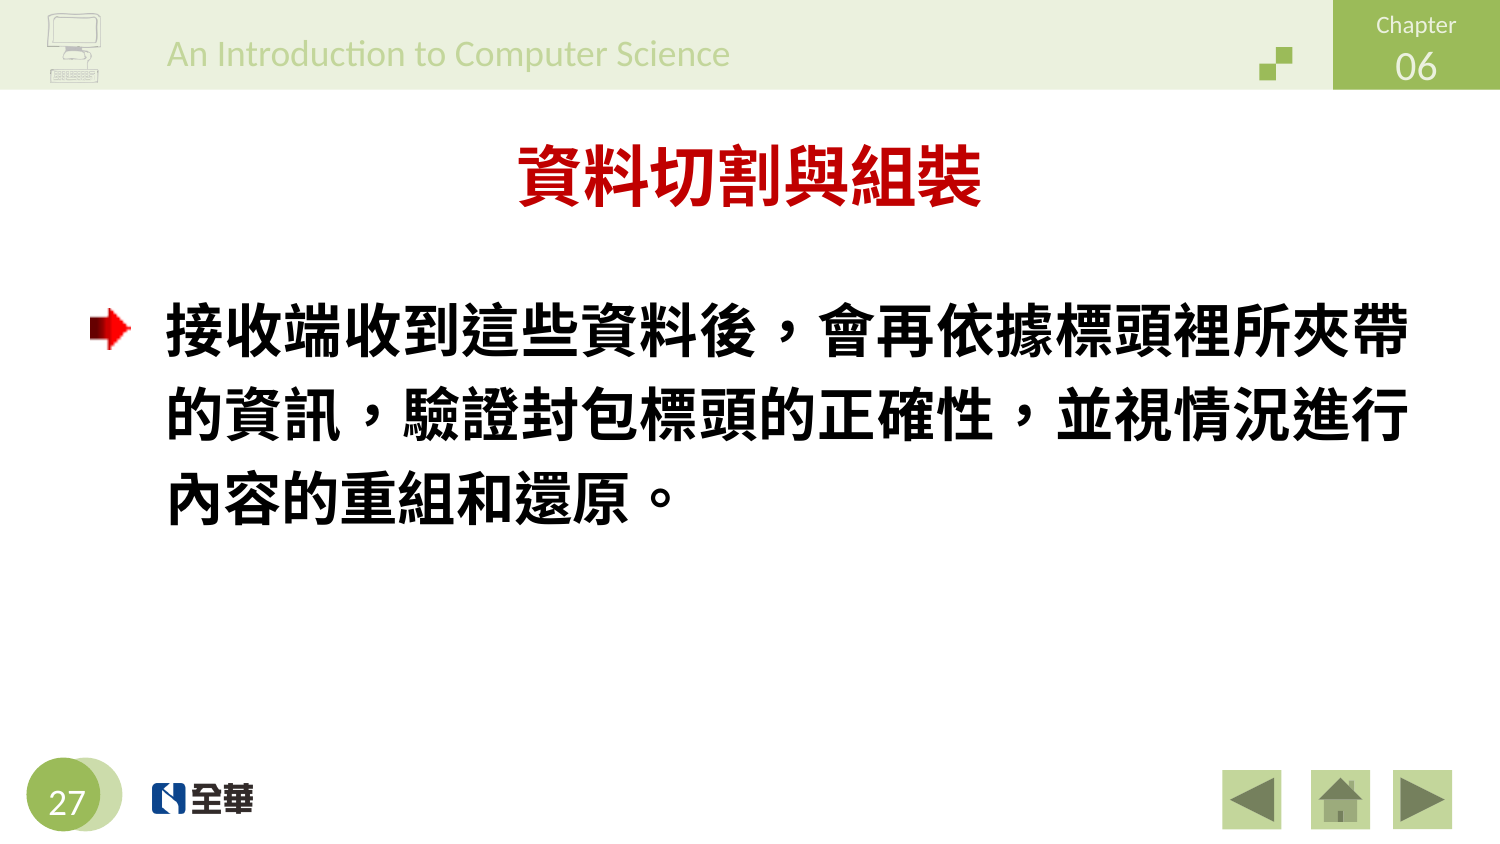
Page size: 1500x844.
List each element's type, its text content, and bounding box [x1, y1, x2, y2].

title 資料切割與組裝 [75, 104, 1425, 245]
picture [90, 308, 131, 350]
picture [47, 13, 101, 83]
picture [152, 783, 253, 814]
list 接收端收到這些資料後，會再依據標頭裡所夾帶的資訊，驗證封包標頭的正確性，並視情況進行內容的重組和還原。 [75, 272, 1425, 754]
